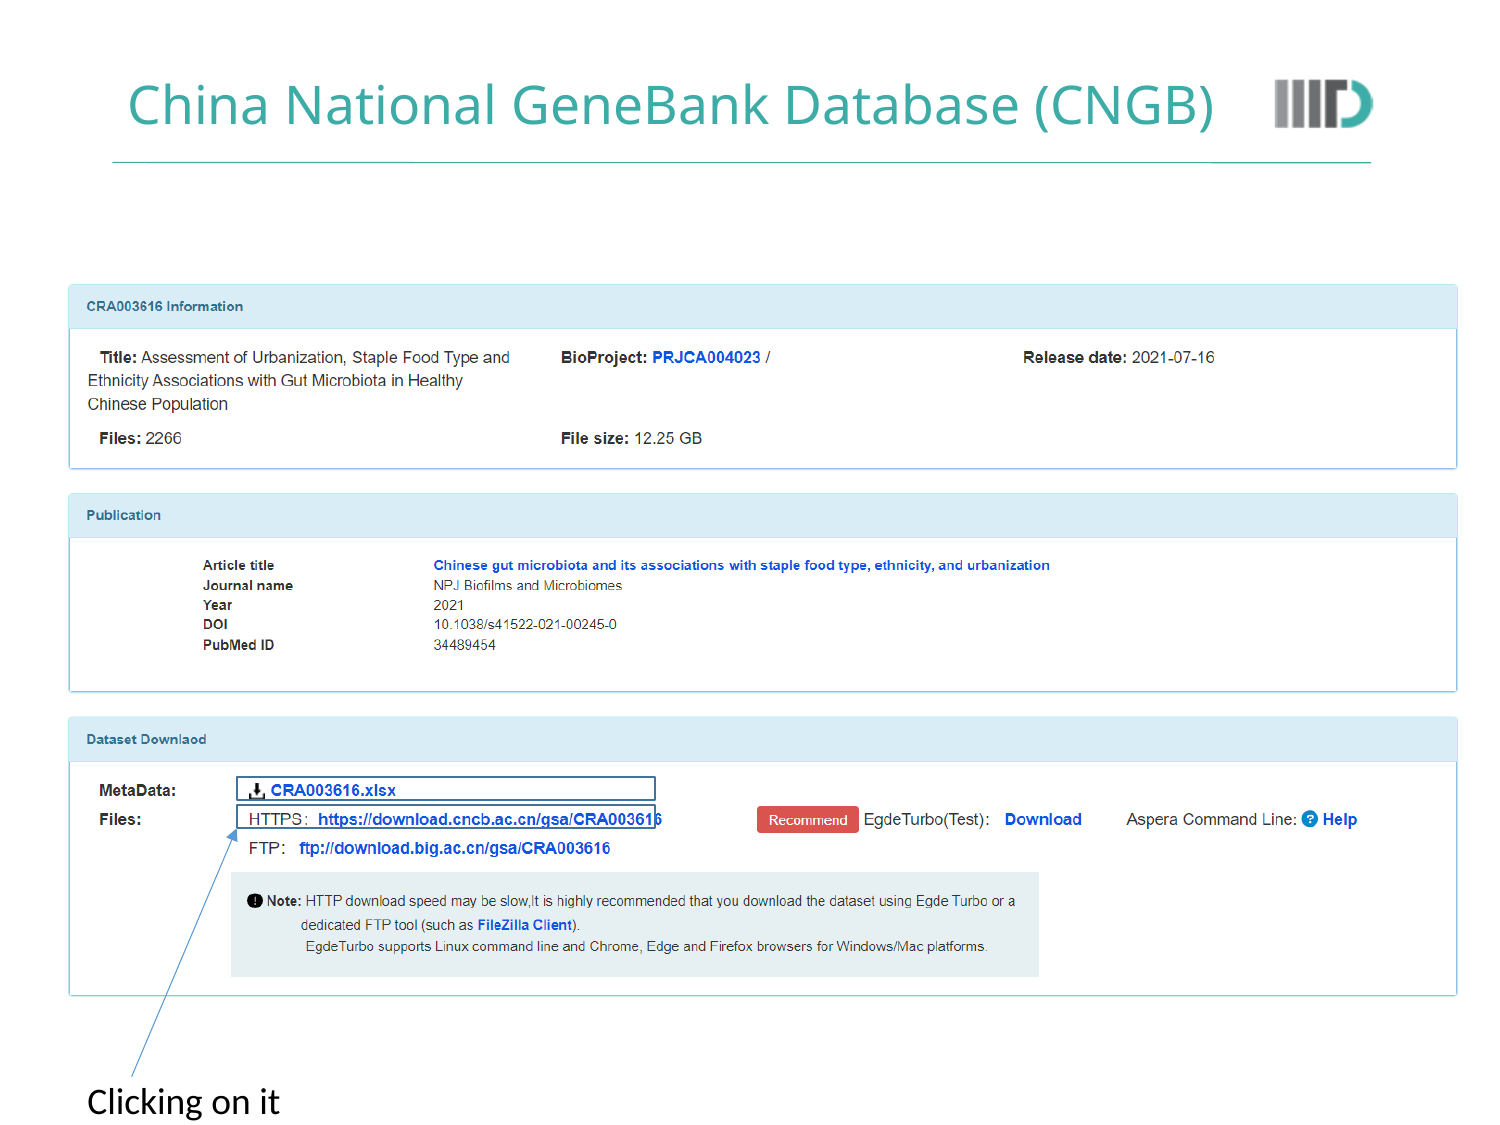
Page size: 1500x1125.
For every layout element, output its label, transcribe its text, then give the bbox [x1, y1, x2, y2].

picture [54, 271, 1478, 1009]
text_box Clicking on it [72, 1069, 296, 1125]
title China National GeneBank Database (CNGB) [112, 52, 1236, 163]
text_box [131, 828, 237, 1077]
picture [1256, 67, 1388, 141]
